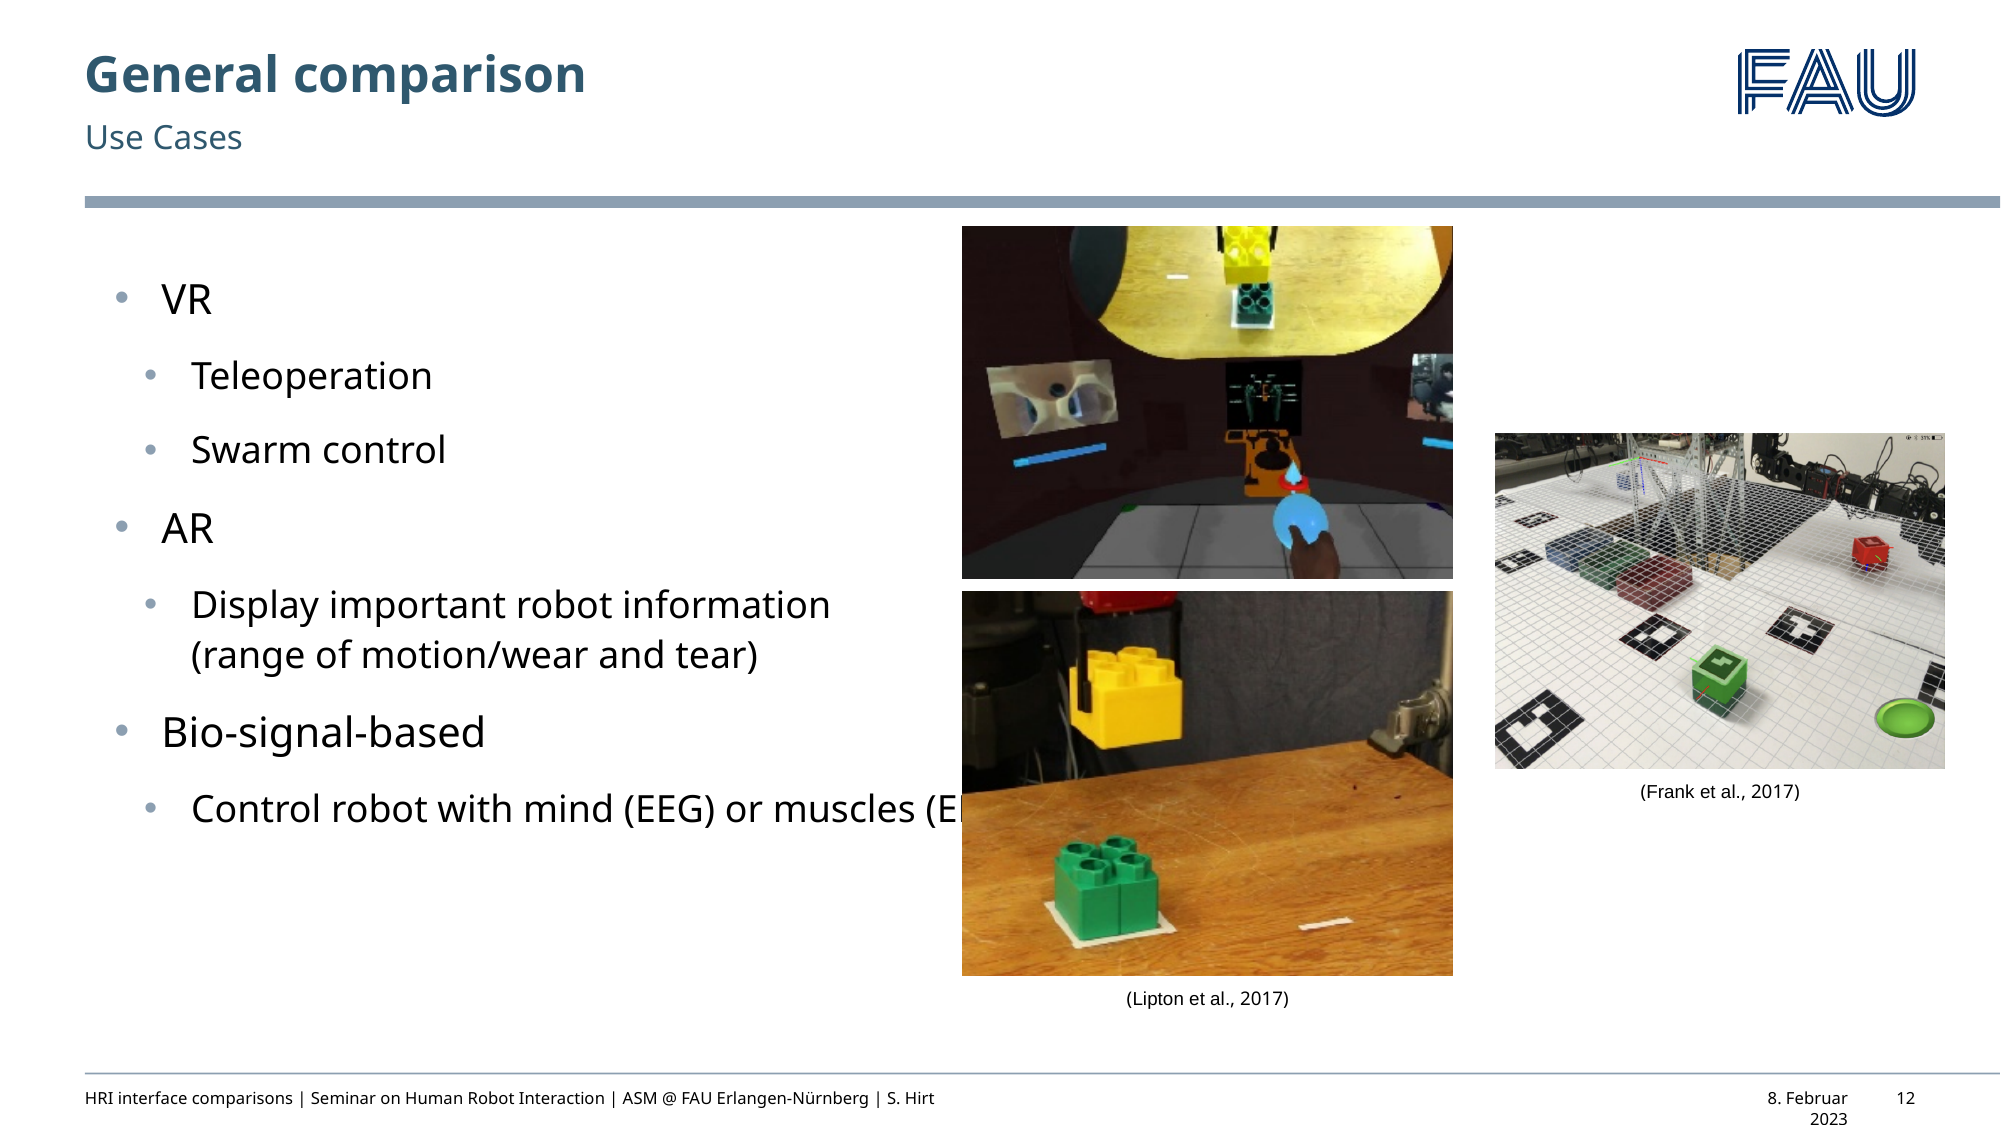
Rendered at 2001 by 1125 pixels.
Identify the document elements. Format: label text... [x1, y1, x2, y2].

list Use Cases [85, 112, 1208, 155]
footer HRI interface comparisons | Seminar on Human Robot Interaction | ASM @ FAU Erlangen-Nürnberg | S. Hirt [85, 1088, 1000, 1109]
text_box (Lipton et al., 2017) [1111, 979, 1304, 1017]
text_box (Frank et al., 2017) [1625, 772, 1815, 810]
slide_number 12 [1894, 1088, 1916, 1109]
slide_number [1757, 1088, 1849, 1109]
list VR Teleoperation Swarm control AR Display important robot information (range of motion/wear and tear) Bio-signal-based Control robot with mind (EEG) or muscles (EMG) [85, 267, 1916, 1018]
picture [1495, 433, 1945, 769]
title General comparison [85, 49, 1208, 104]
picture [962, 226, 1453, 976]
